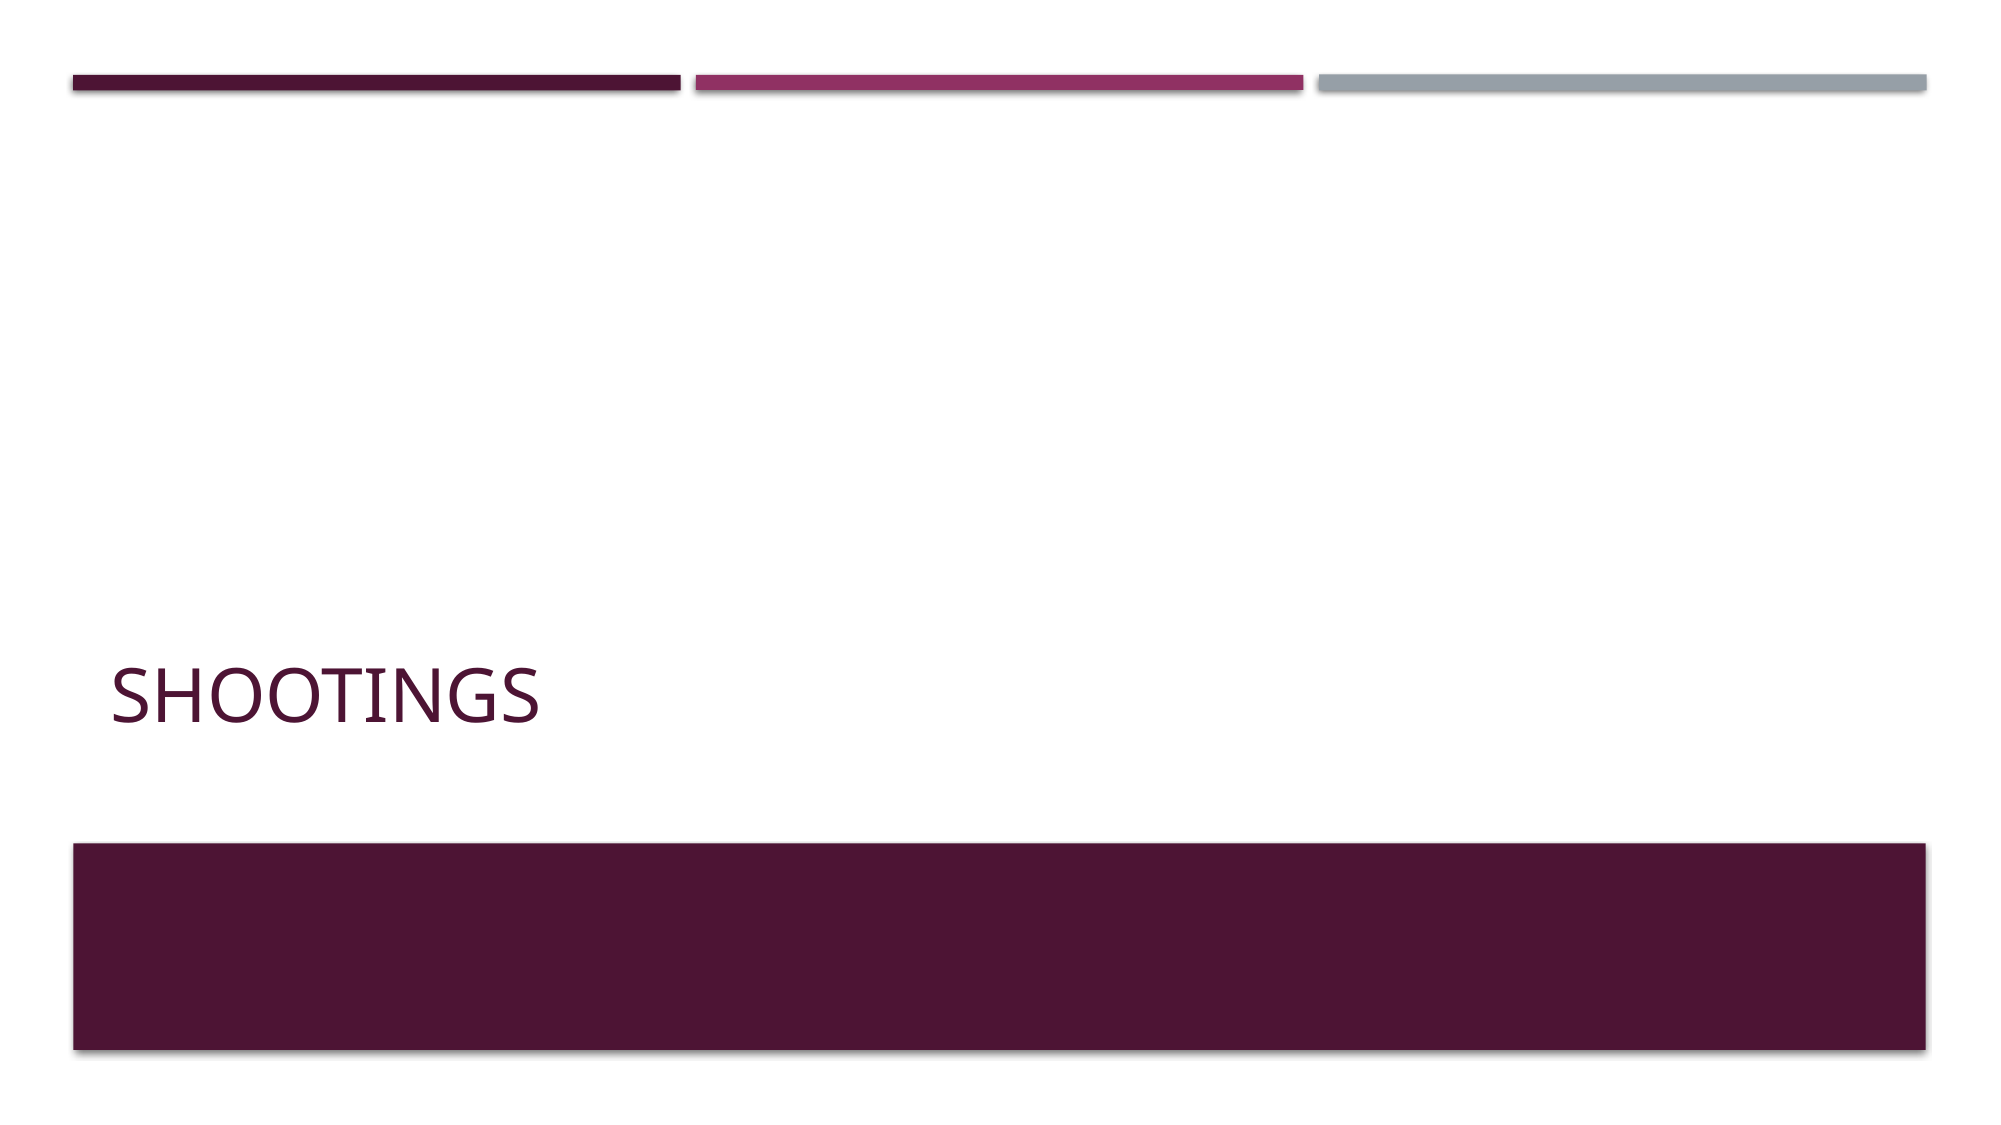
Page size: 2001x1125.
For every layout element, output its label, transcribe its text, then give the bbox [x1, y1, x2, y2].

title shootings [95, 499, 1905, 745]
